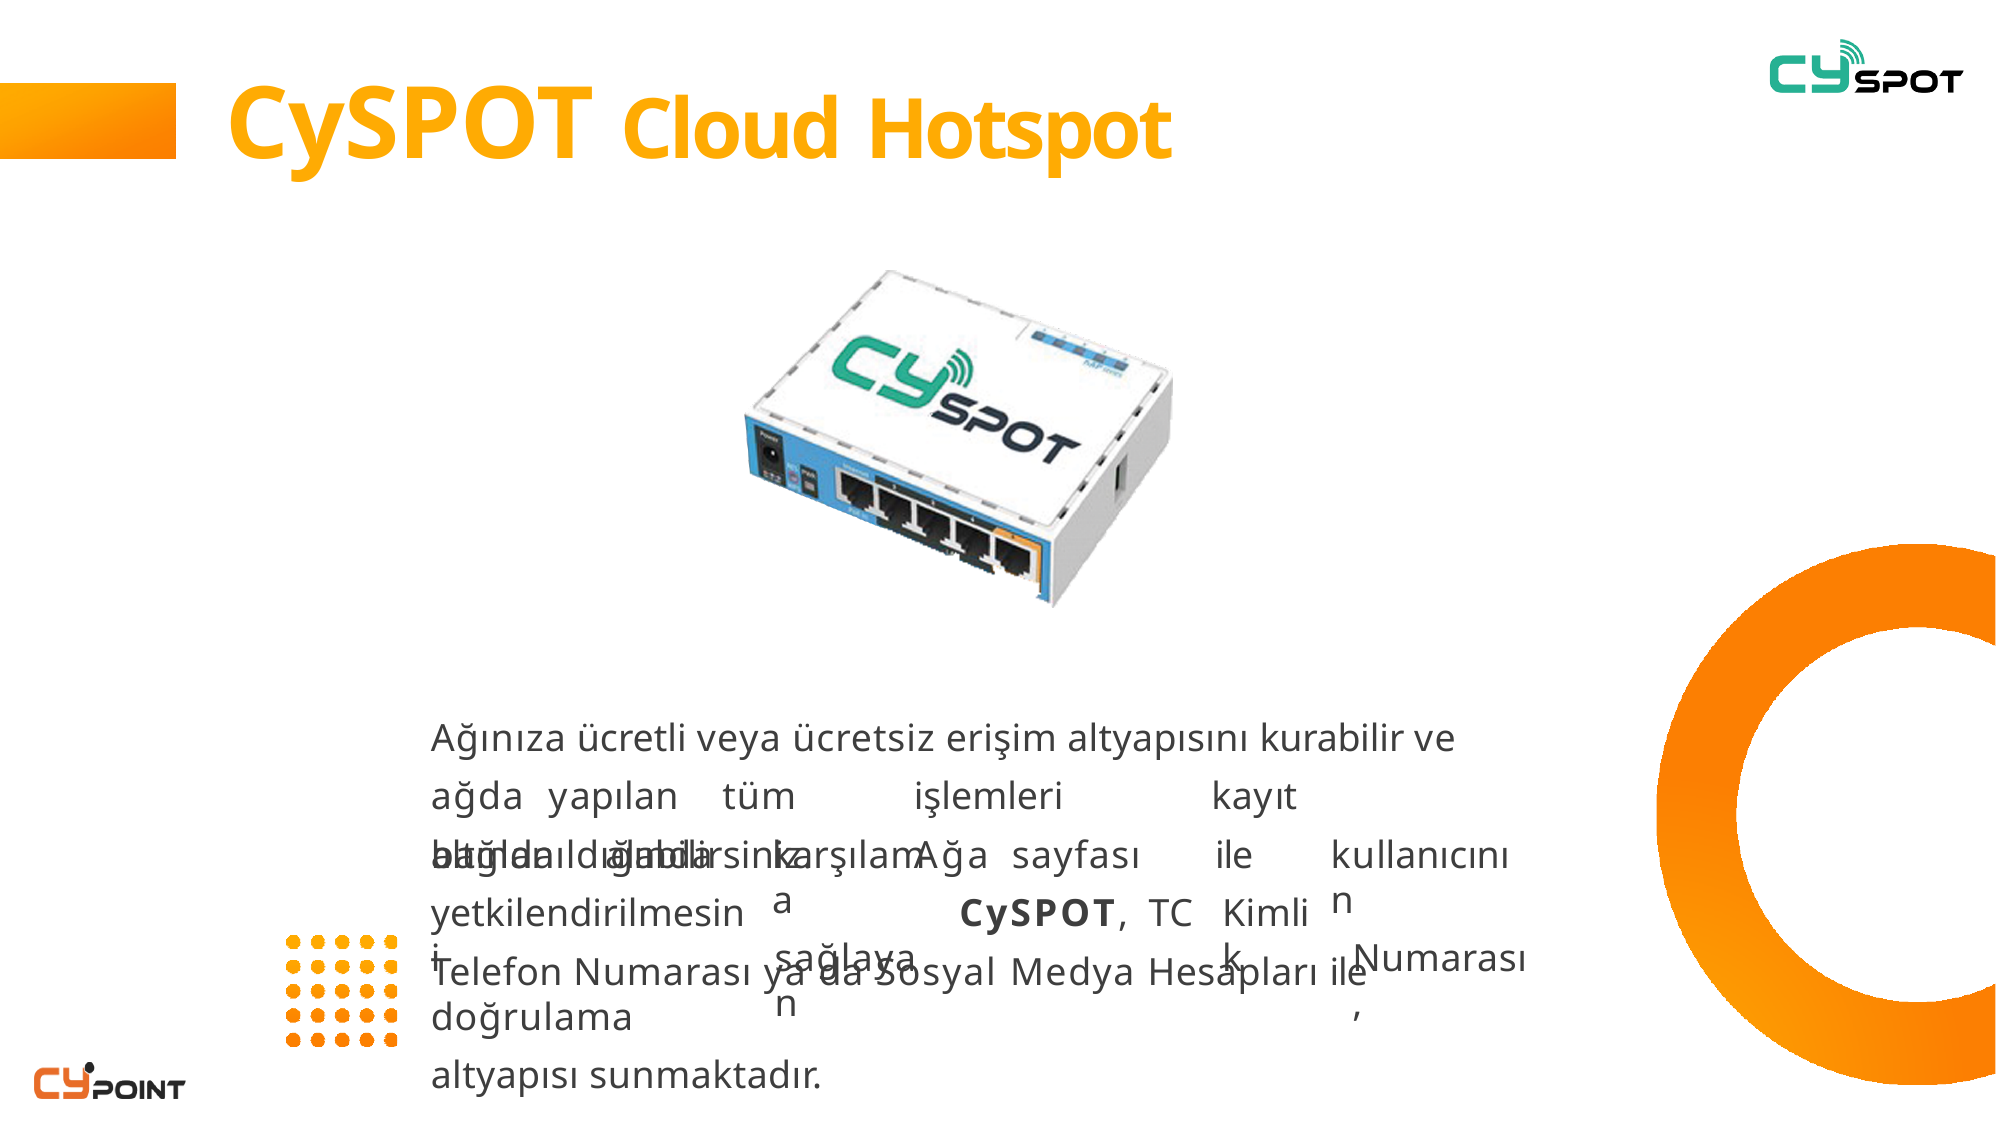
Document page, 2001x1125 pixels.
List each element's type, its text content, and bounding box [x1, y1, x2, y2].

text_box kullanıcının Numarası, [1328, 815, 1530, 932]
text_box [0, 83, 176, 159]
text_box [1656, 544, 1996, 1085]
title CySPOT Cloud Hotspot [223, 55, 1195, 246]
text_box [1769, 39, 1964, 93]
picture [744, 270, 1173, 609]
text_box [34, 1062, 186, 1099]
text_box Ağınıza ücretli veya ücretsiz erişim altyapısını kurabilir ve ağda yapılan tüm işlemleri kayıt altında alabilirsiniz. Ağa [428, 698, 1530, 876]
text_box [286, 935, 398, 1047]
text_box karşılama sağlayan [770, 815, 940, 932]
text_box bağlanıldığında yetkilendirilmesini [428, 815, 749, 932]
text_box sayfası CySPOT, TC [956, 815, 1196, 932]
text_box Telefon Numarası ya da Sosyal Medya Hesapları ile doğrulama altyapısı sunmaktadır. [428, 932, 1530, 1097]
text_box ile Kimlik [1212, 815, 1327, 932]
